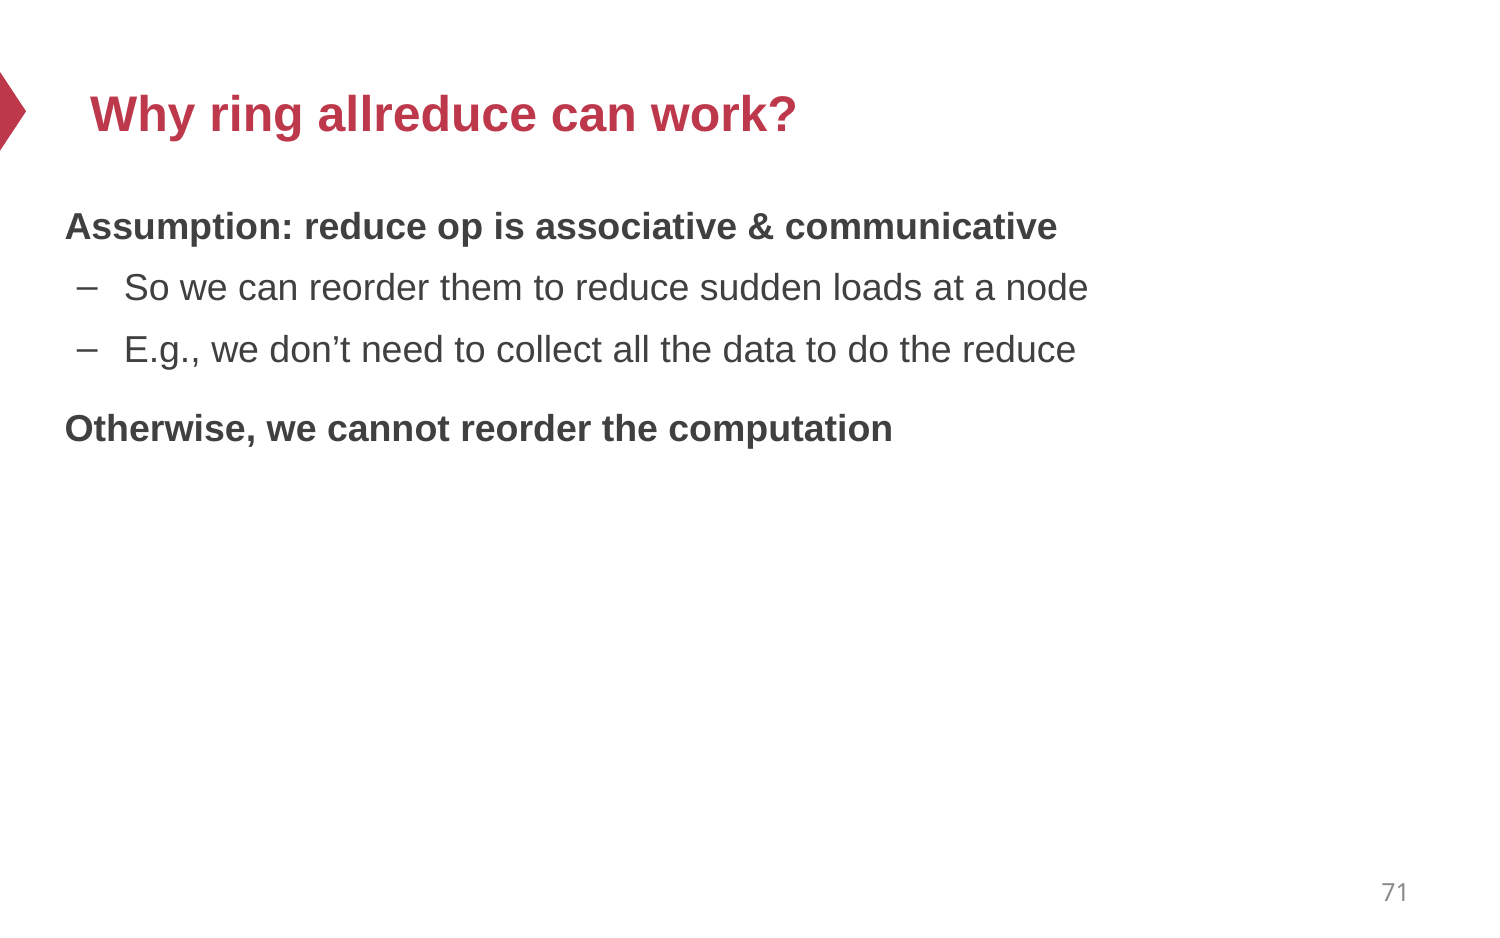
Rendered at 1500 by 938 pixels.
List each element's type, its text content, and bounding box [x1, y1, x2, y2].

title Why ring allreduce can work? [75, 37, 1425, 186]
list Assumption: reduce op is associative & communicative So we can reorder them to reduce sudden loads at a node E.g., we don’t need to collect all the data to do the reduce Otherwise, we cannot reorder the computation [49, 185, 1400, 468]
slide_number 71 [1074, 868, 1425, 919]
